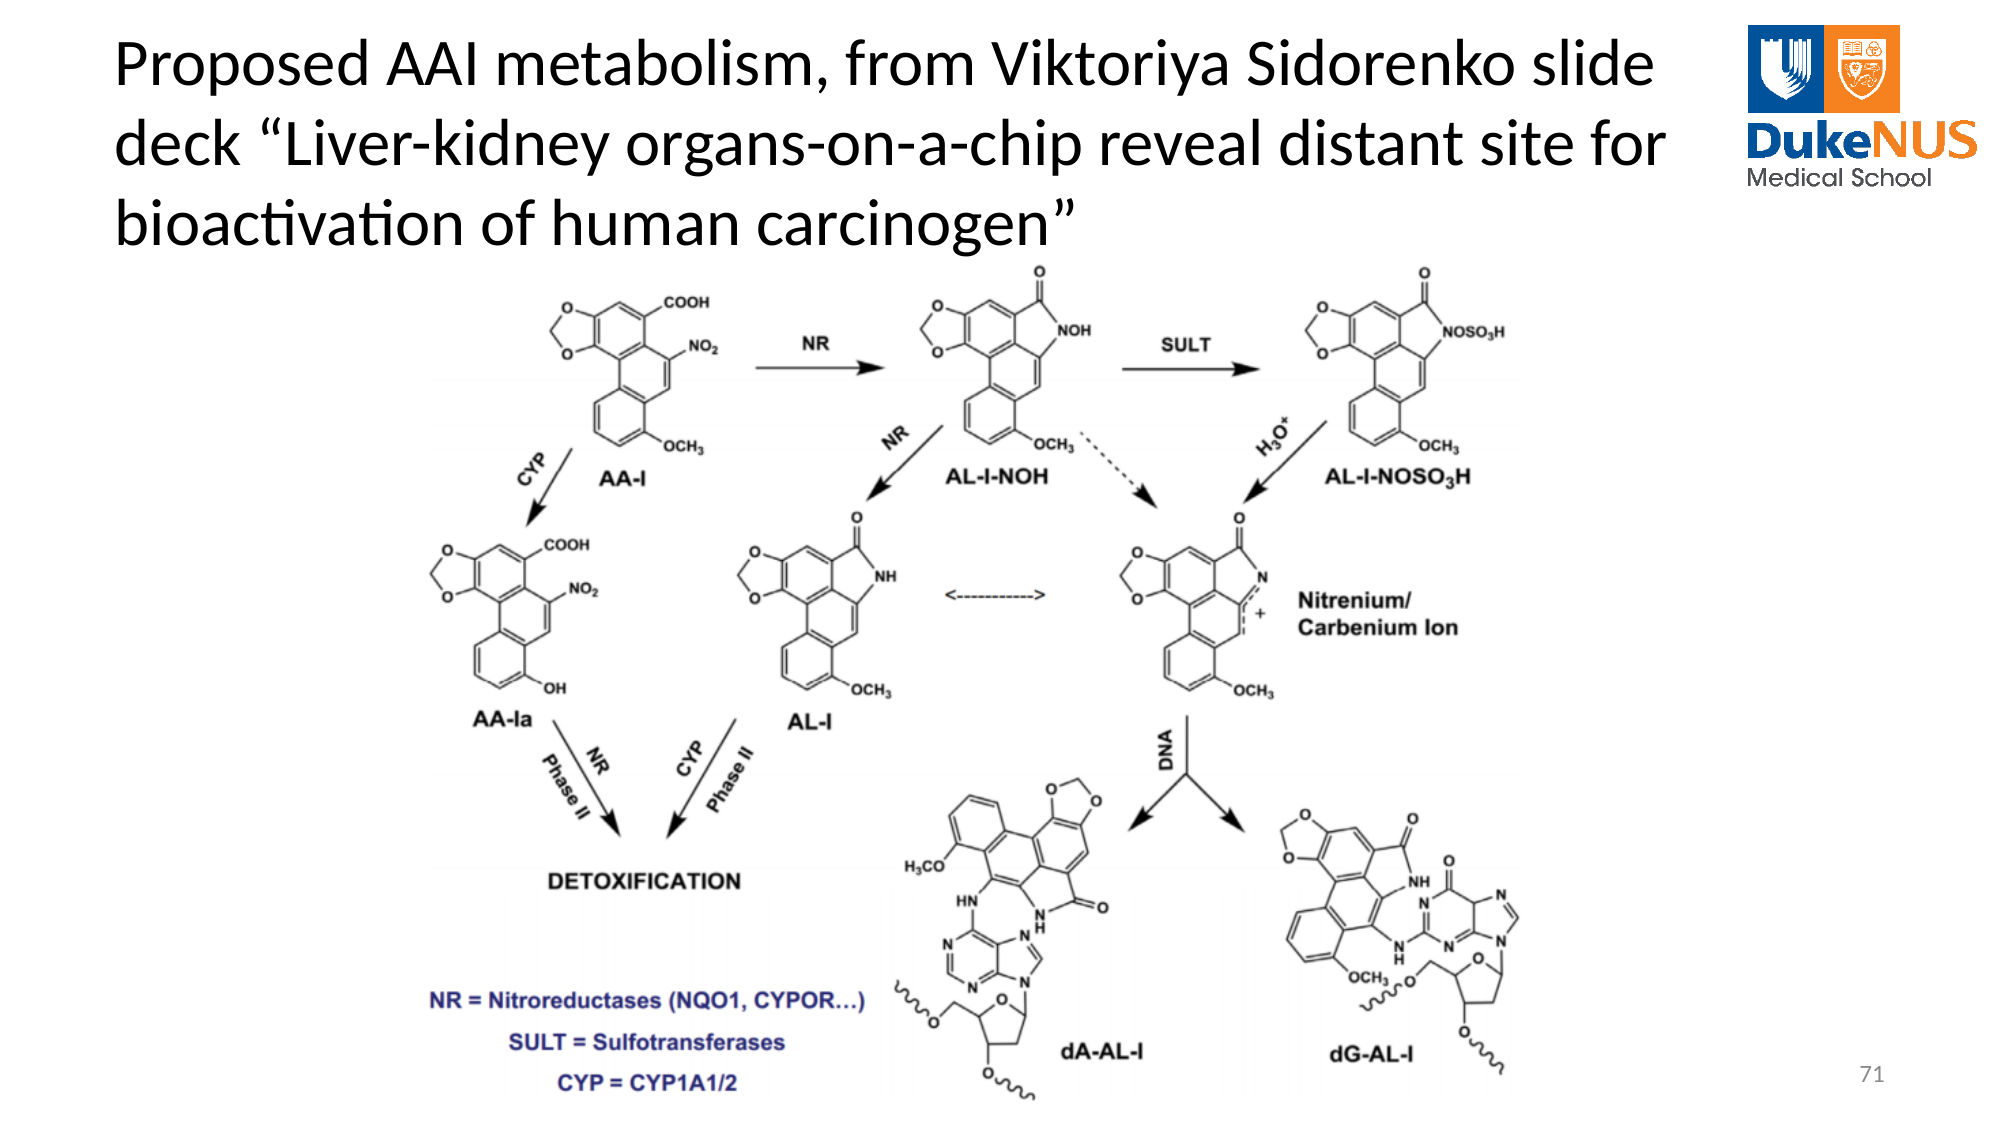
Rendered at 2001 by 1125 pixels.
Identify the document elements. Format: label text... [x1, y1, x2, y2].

title Proposed AAI metabolism, from Viktoriya Sidorenko slide deck “Liver-kidney organs-on-a-chip reveal distant site for bioactivation of human carcinogen” [99, 45, 1700, 233]
slide_number 71 [1532, 1042, 1900, 1103]
picture [424, 262, 1529, 1102]
picture [1737, 12, 1978, 189]
